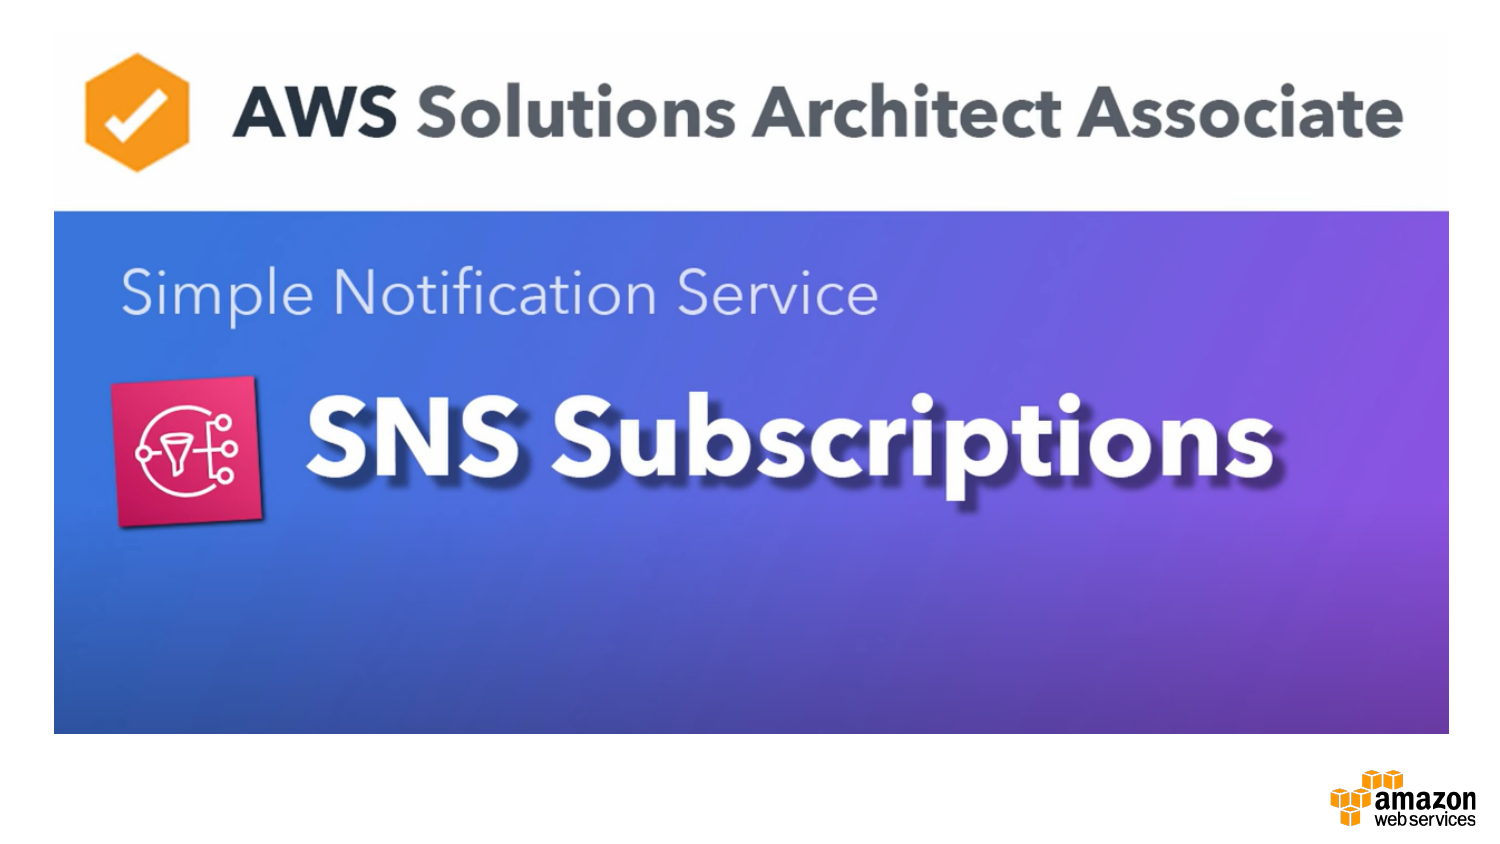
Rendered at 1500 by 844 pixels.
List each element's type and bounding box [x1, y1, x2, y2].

picture [54, 30, 1449, 735]
